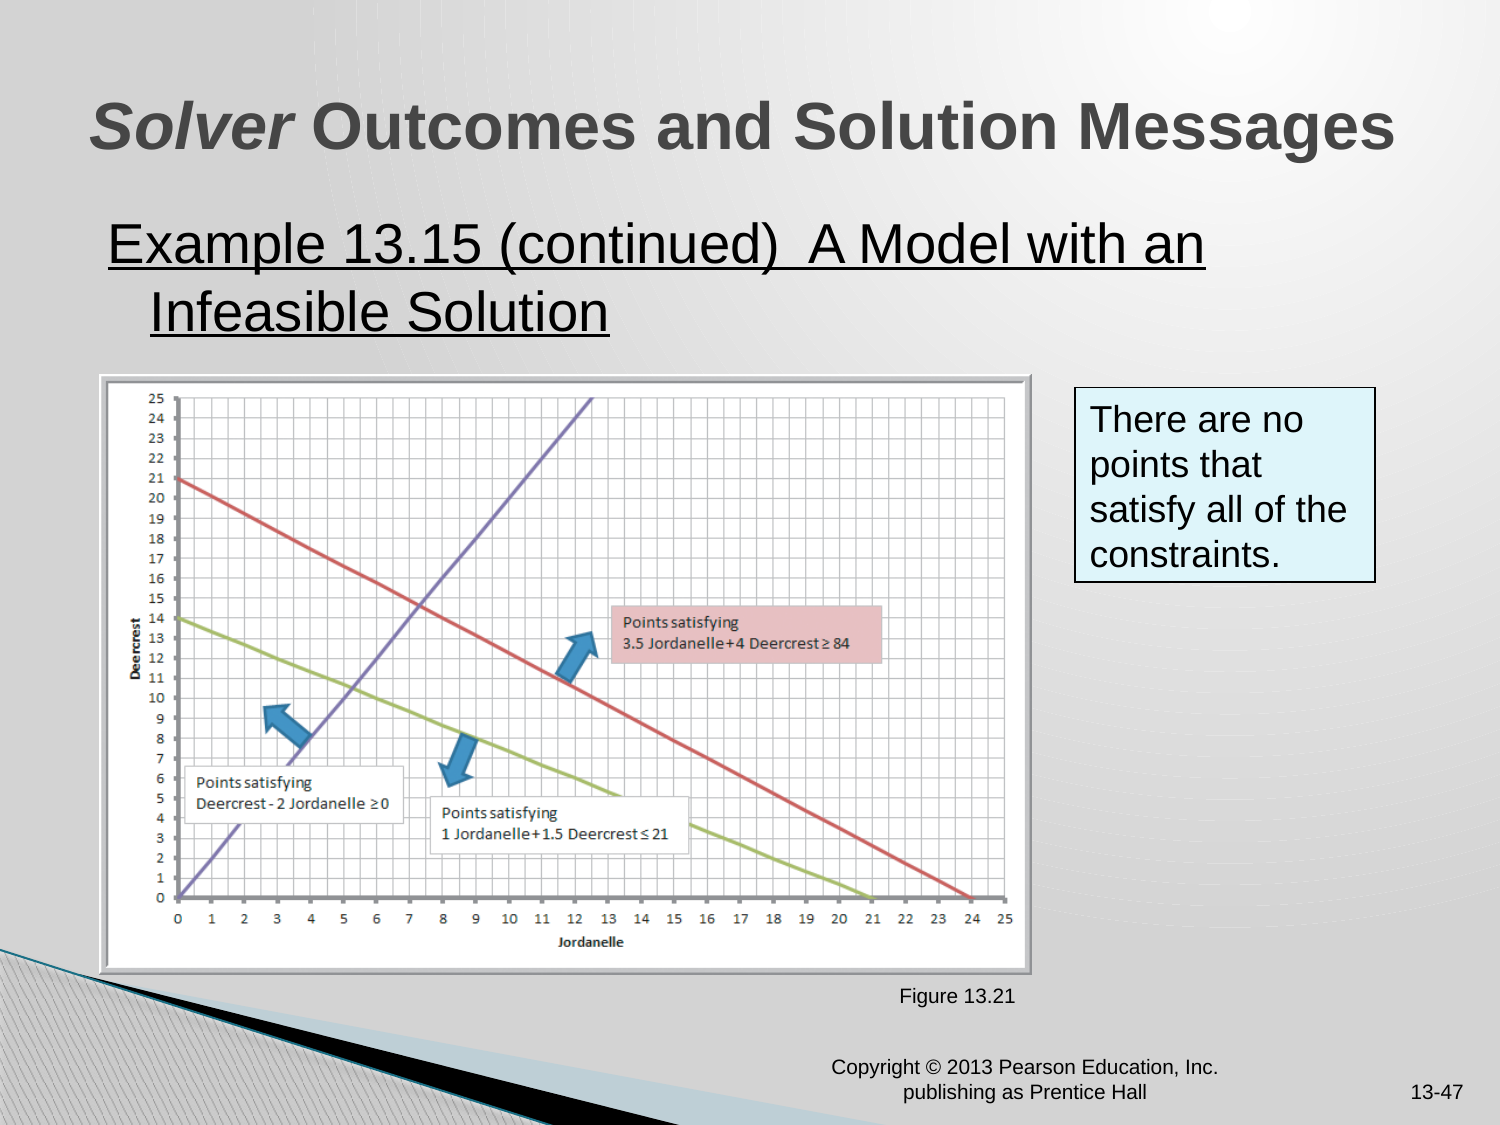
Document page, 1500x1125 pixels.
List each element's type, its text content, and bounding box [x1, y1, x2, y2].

text_box There are no points that satisfy all of the constraints. [1074, 387, 1375, 583]
footer Copyright © 2013 Pearson Education, Inc. publishing as Prentice Hall [812, 1051, 1238, 1112]
picture [99, 374, 1032, 976]
list Example 13.15 (continued) A Model with an Infeasible Solution [74, 199, 1426, 943]
slide_number 13-47 [1362, 1051, 1479, 1112]
title Solver Outcomes and Solution Messages [75, 45, 1425, 200]
text_box Figure 13.21 [884, 986, 1031, 1015]
